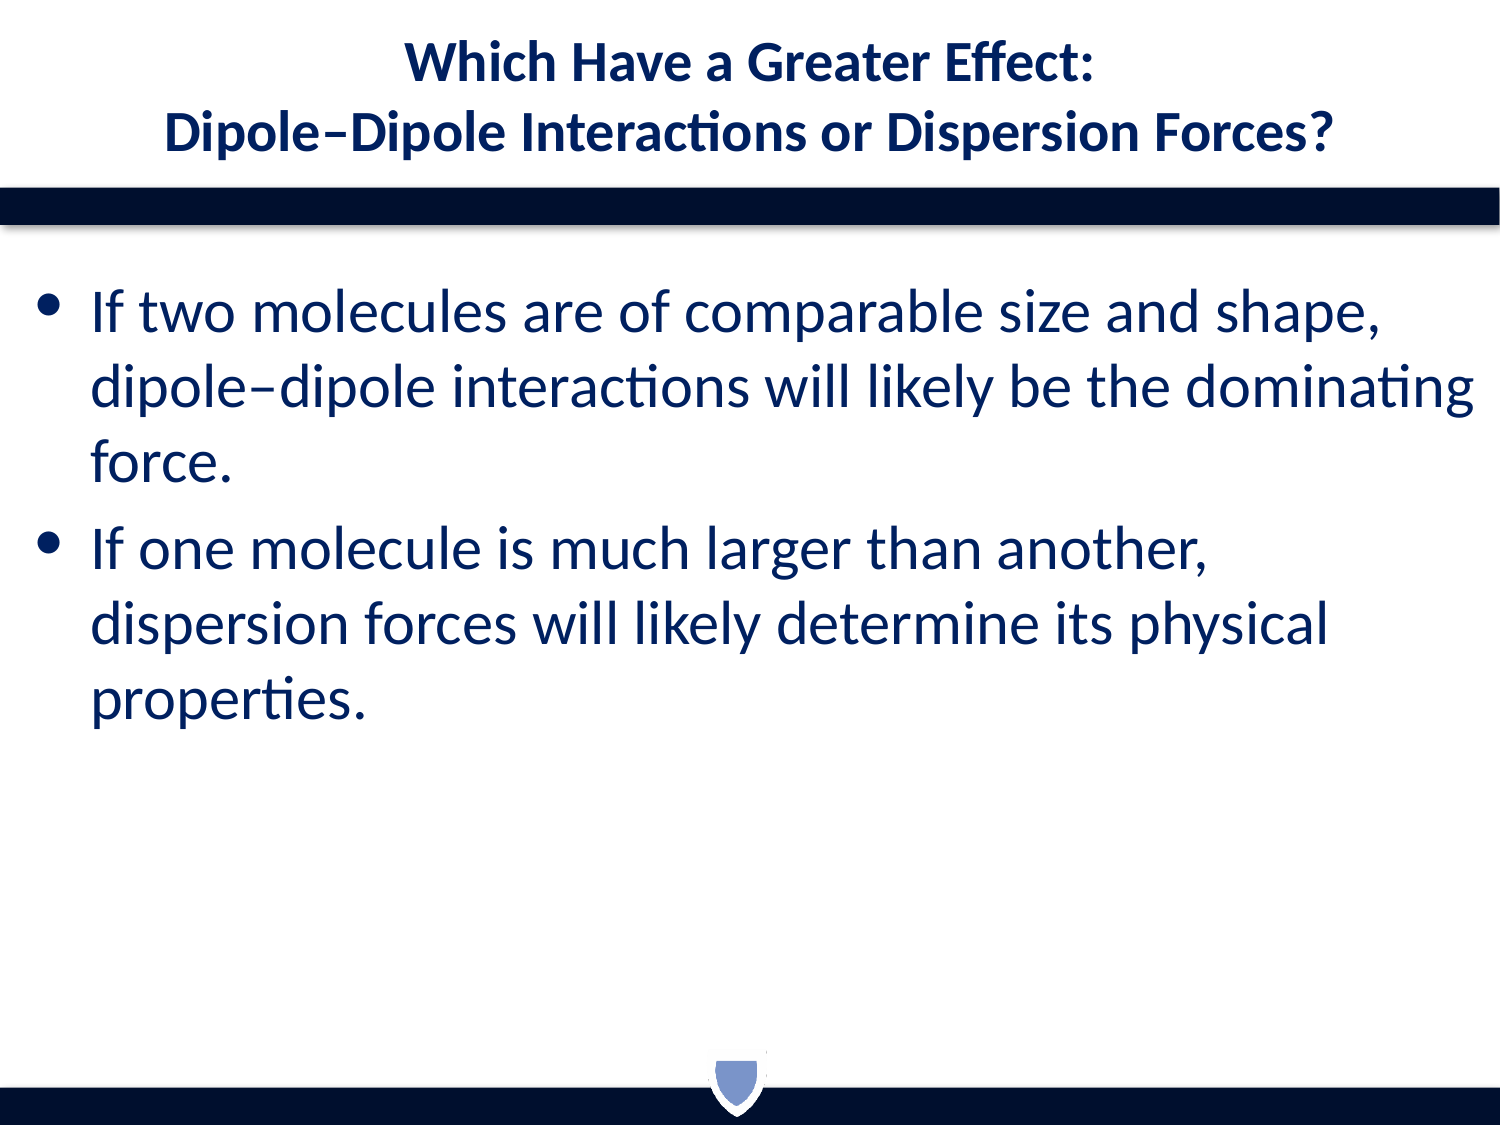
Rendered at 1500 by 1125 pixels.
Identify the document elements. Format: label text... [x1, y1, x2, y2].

list If two molecules are of comparable size and shape, dipole–dipole interactions will likely be the dominating force. If one molecule is much larger than another, dispersion forces will likely determine its physical properties. [0, 262, 1500, 741]
picture [706, 1049, 767, 1117]
title Which Have a Greater Effect: Dipole–Dipole Interactions or Dispersion Forces? [0, 0, 1500, 210]
